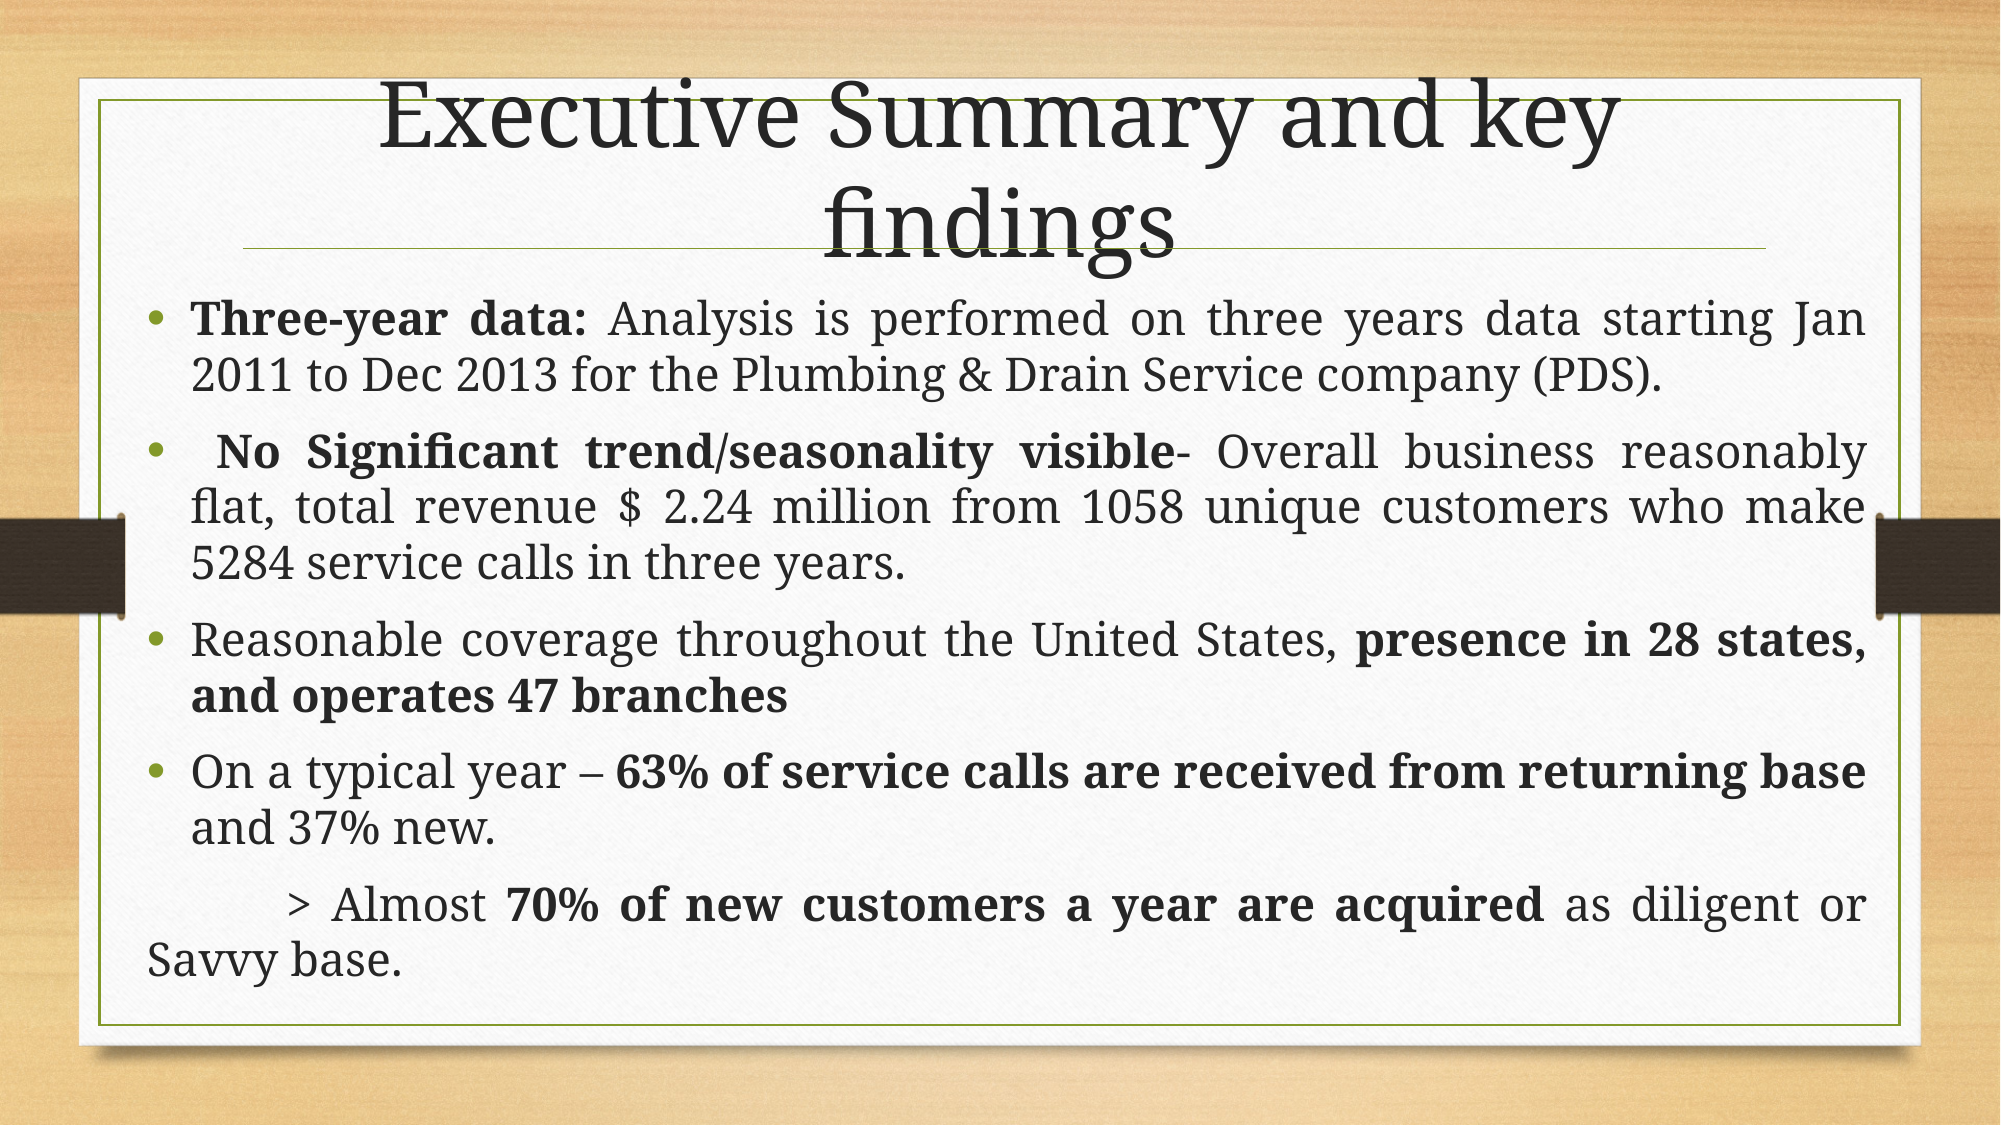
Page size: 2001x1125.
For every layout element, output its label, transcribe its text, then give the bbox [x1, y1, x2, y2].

picture [0, 0, 2001, 1125]
list Three-year data: Analysis is performed on three years data starting Jan 2011 to Dec 2013 for the Plumbing & Drain Service company (PDS). No Significant trend/seasonality visible- Overall business reasonably flat, total revenue $ 2.24 million from 1058 unique customers who make 5284 service calls in three years. Reasonable coverage throughout the United States, presence in 28 states, and operates 47 branches On a typical year – 63% of service calls are received from returning base and 37% new. > Almost 70% of new customers a year are acquired as diligent or Savvy base. [131, 281, 1883, 1001]
title Executive Summary and key findings [212, 36, 1788, 281]
